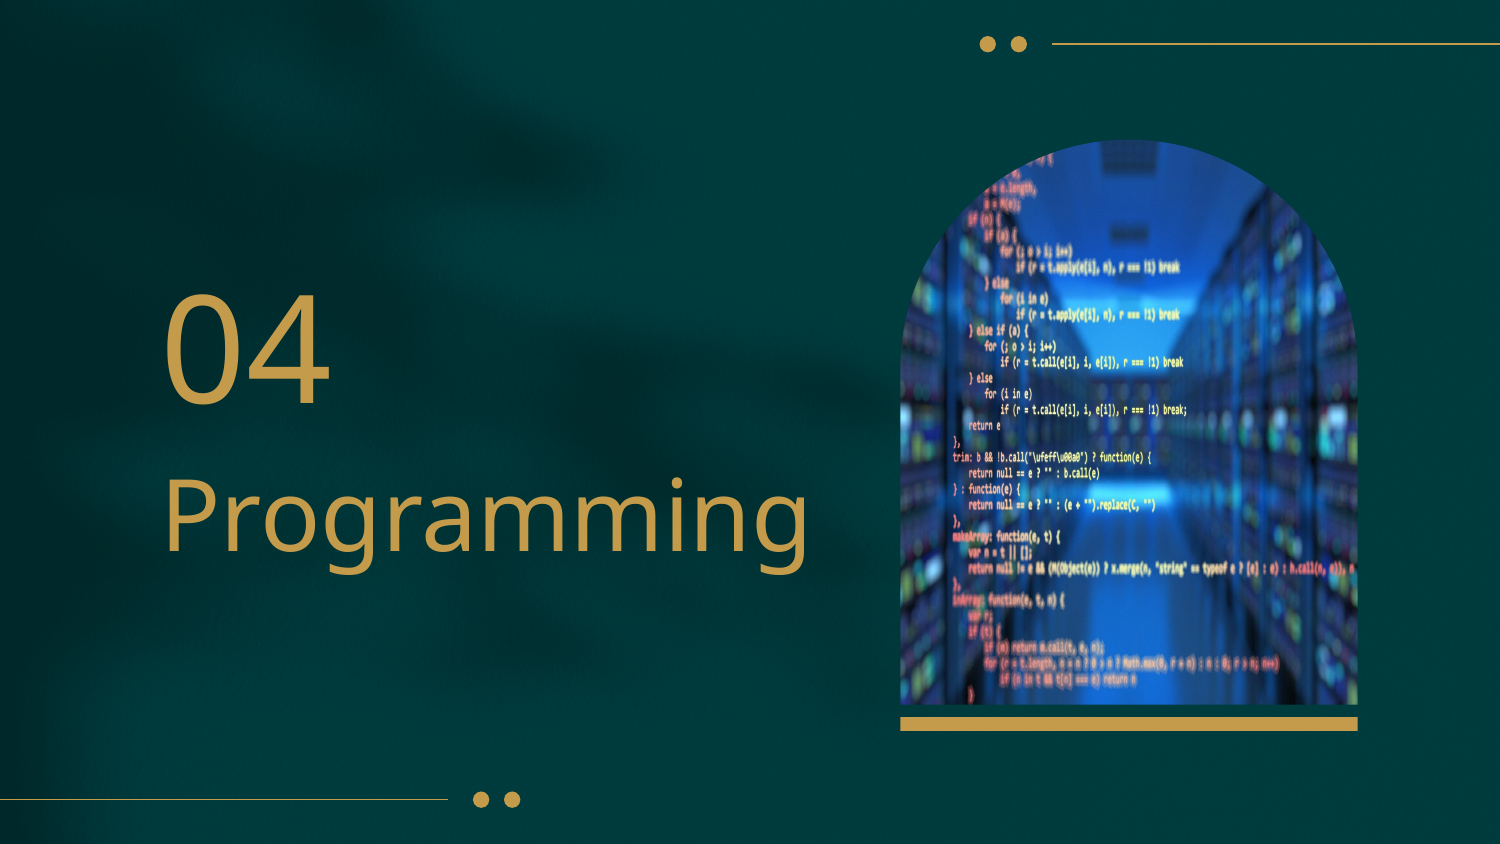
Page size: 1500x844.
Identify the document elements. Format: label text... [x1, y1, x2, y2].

text_box [900, 717, 1358, 731]
title Programming [145, 448, 865, 587]
picture [0, 0, 1500, 844]
title 04 [145, 257, 367, 449]
